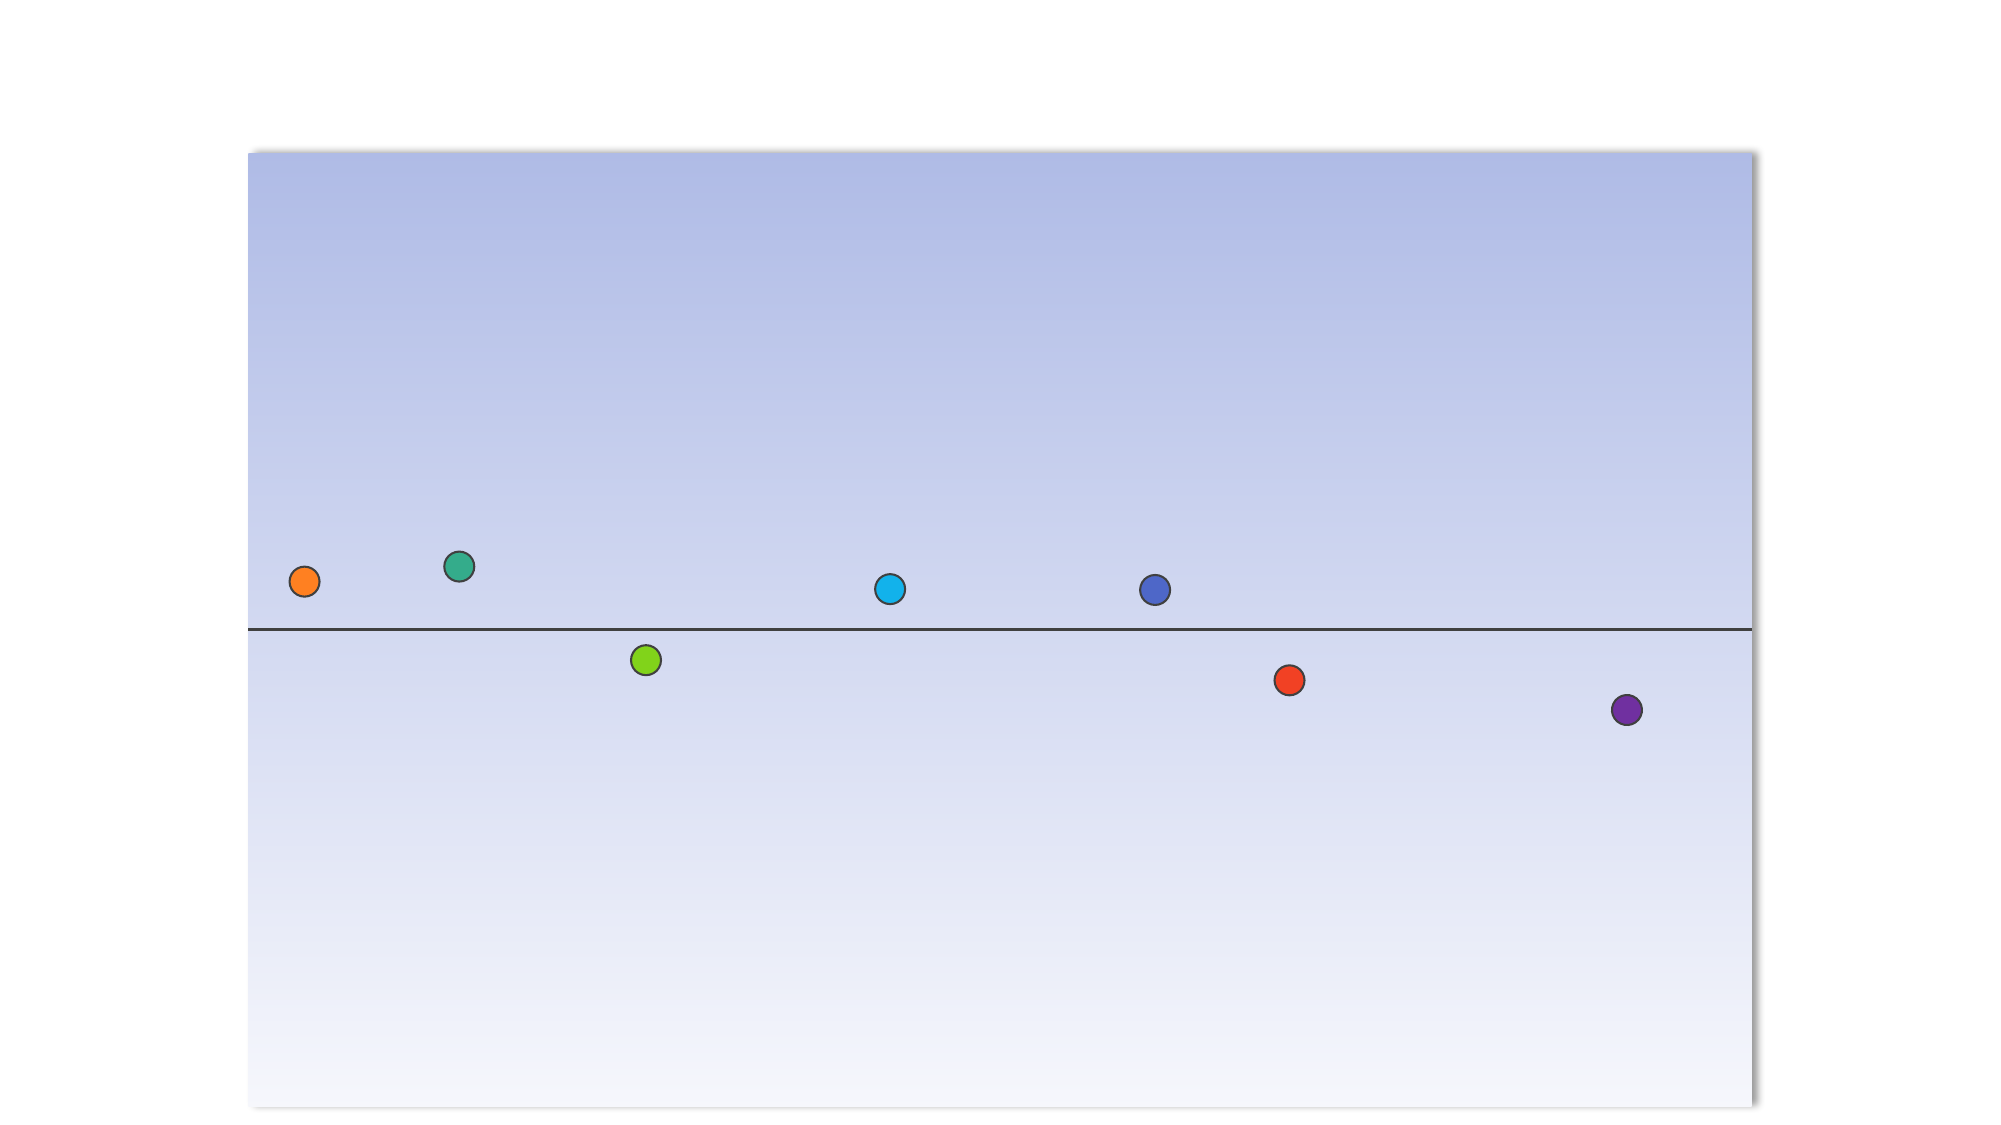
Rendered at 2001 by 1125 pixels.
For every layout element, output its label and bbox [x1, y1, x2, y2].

text_box [1273, 664, 1306, 697]
text_box [247, 152, 1753, 1107]
text_box [1610, 694, 1643, 727]
text_box [1139, 573, 1172, 607]
text_box [629, 644, 663, 677]
text_box [443, 550, 476, 583]
text_box [288, 565, 321, 598]
text_box [874, 573, 907, 606]
